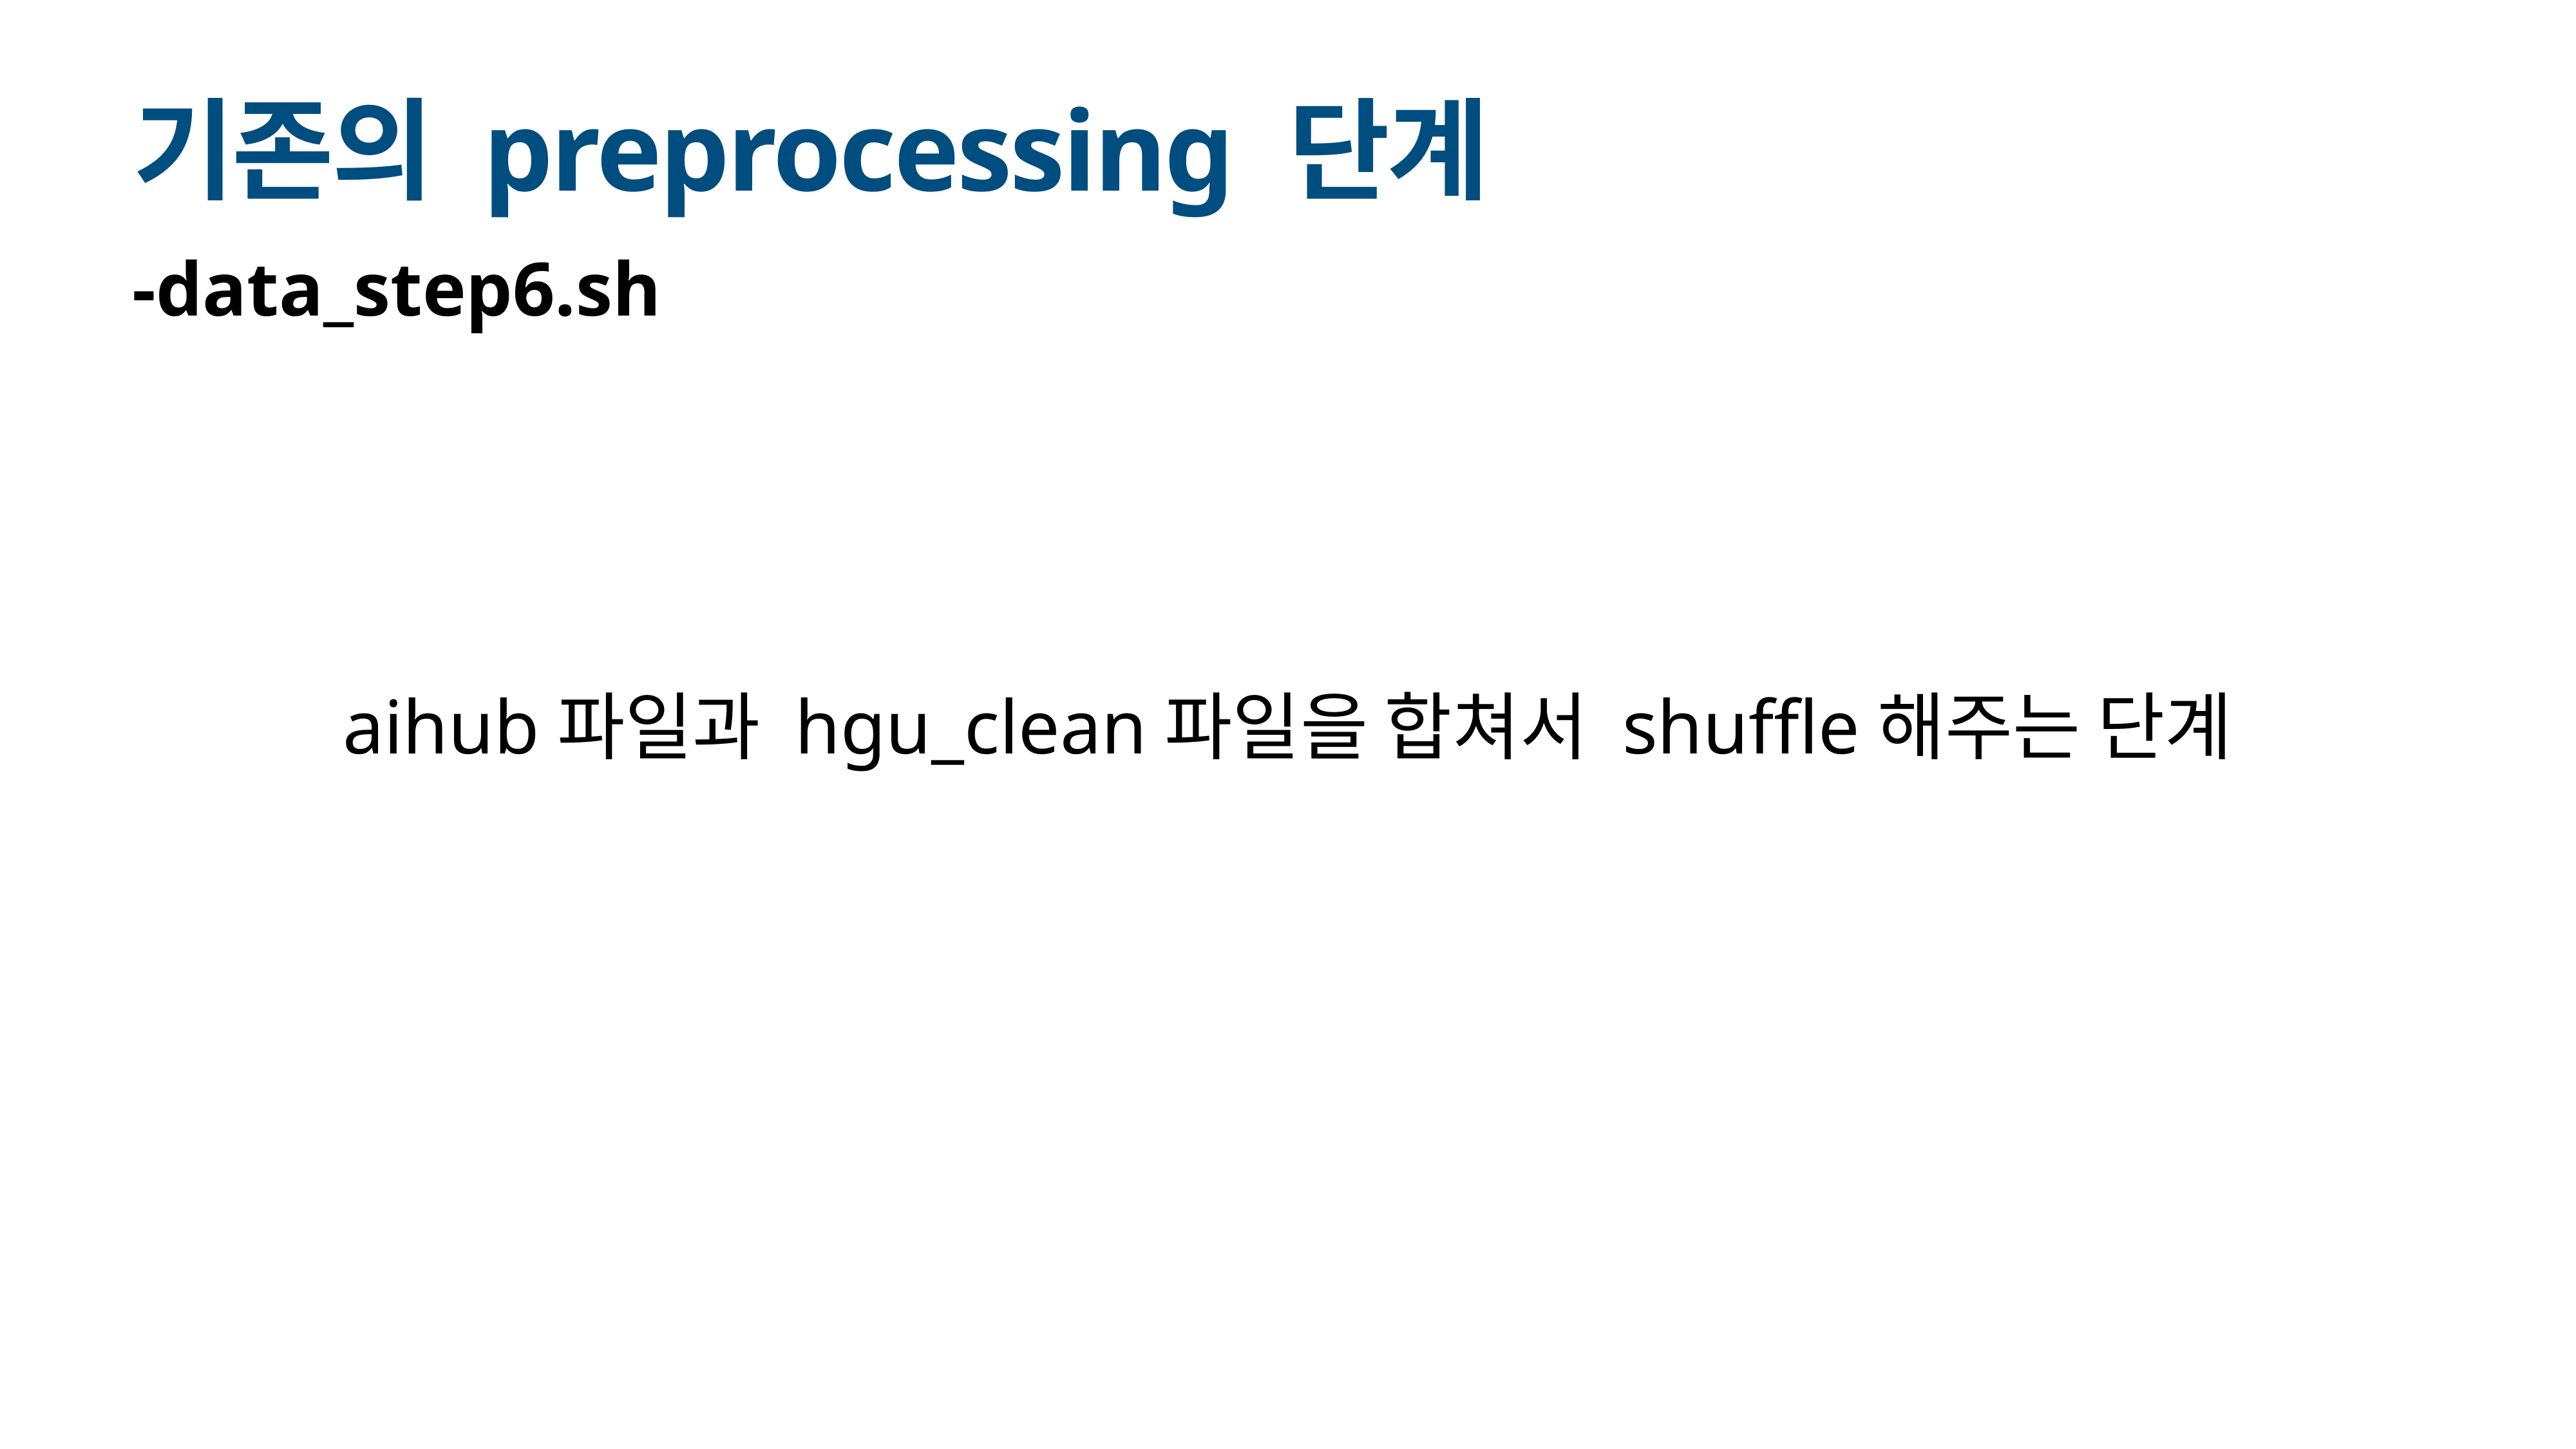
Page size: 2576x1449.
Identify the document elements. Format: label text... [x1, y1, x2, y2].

text_box -data_step6.sh [127, 237, 2449, 337]
title 기존의 preprocessing 단계 [127, 100, 2449, 237]
text_box aihub파일과 hgu_clean파일을 합쳐서 shuffle해주는 단계 [337, 674, 2239, 774]
